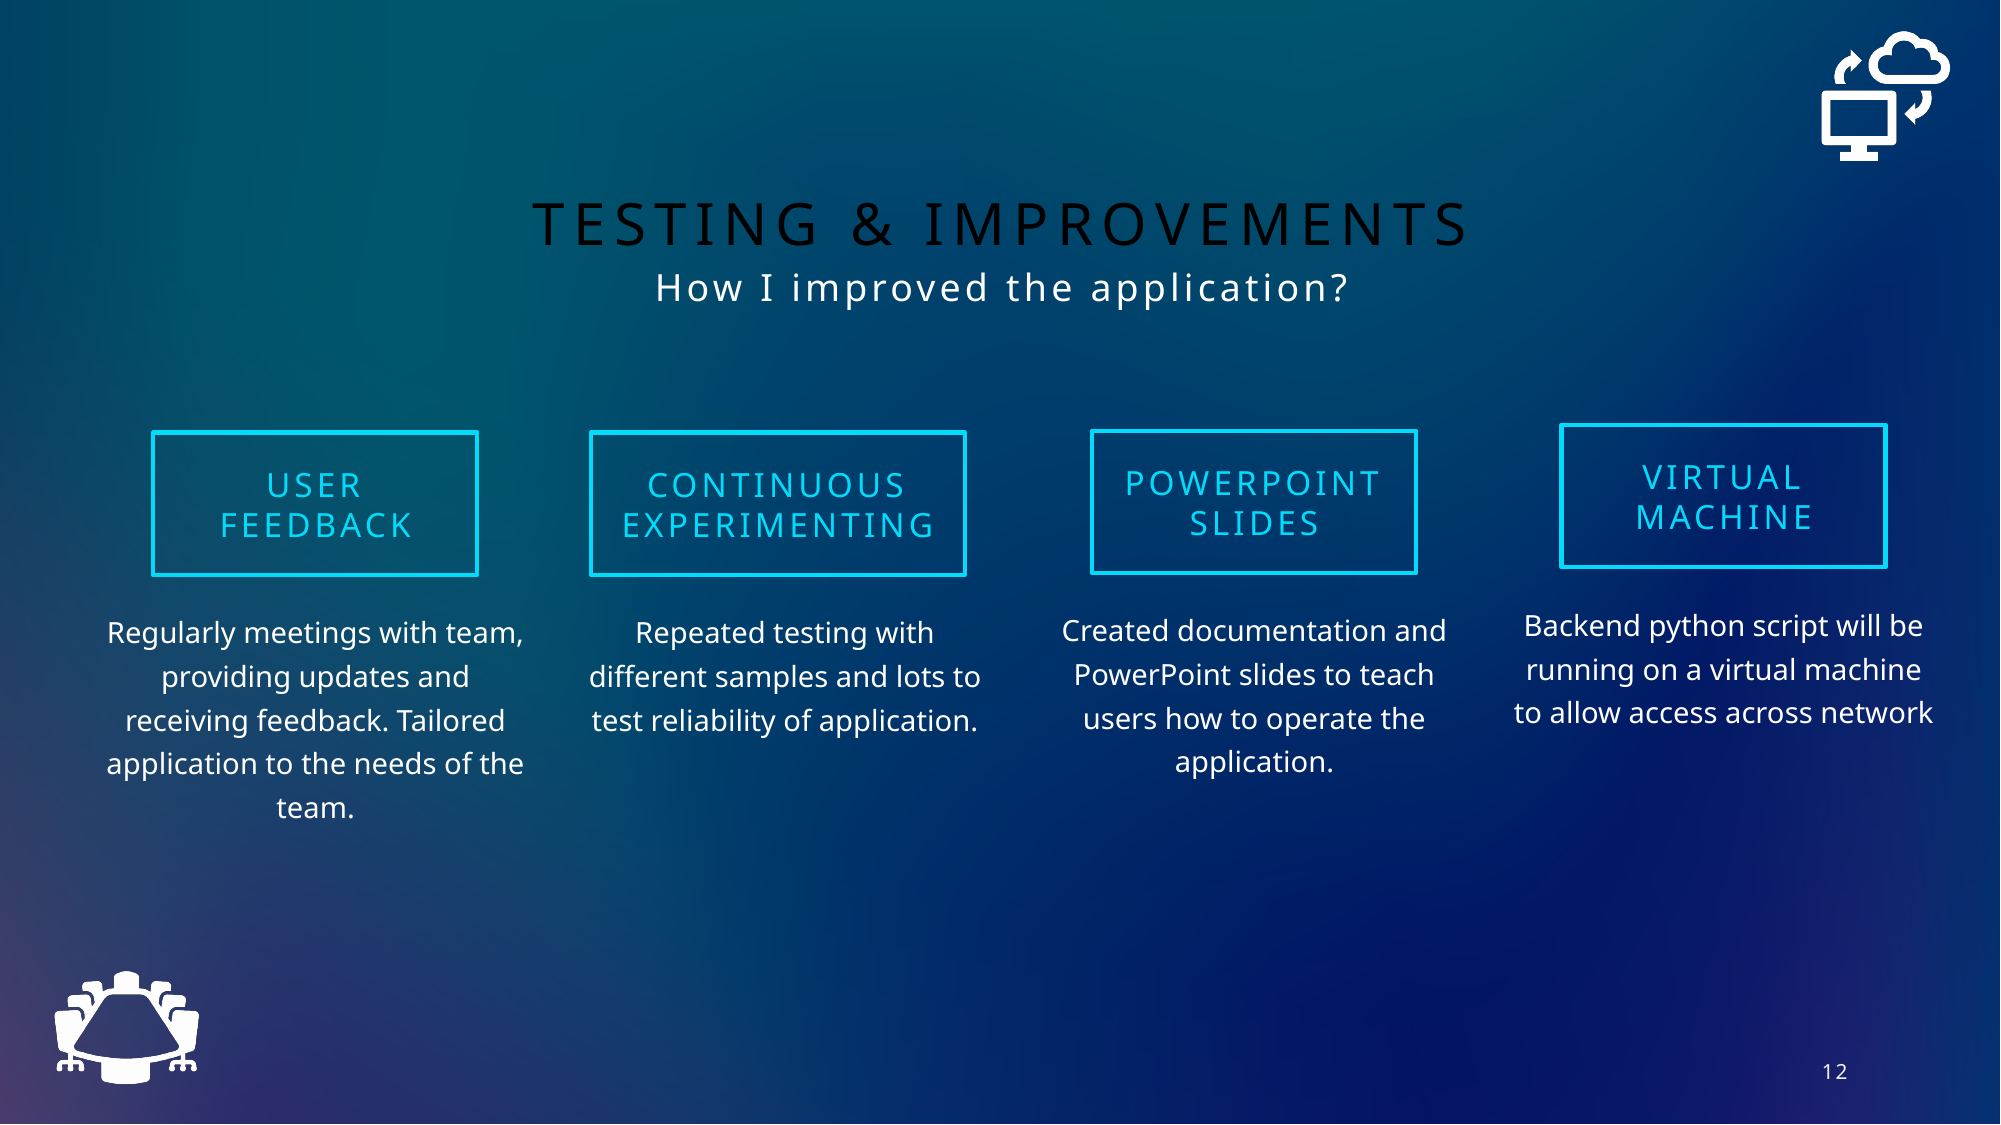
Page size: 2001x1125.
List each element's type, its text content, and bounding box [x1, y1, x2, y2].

list Created documentation and PowerPoint slides to teach users how to operate the application. [1029, 596, 1480, 785]
list Regularly meetings with team, providing updates and receiving feedback. Tailored application to the needs of the team. [90, 598, 541, 787]
title Testing & Improvements [402, 162, 1598, 266]
list How I improved the application? [402, 261, 1601, 326]
list User Feedback [151, 430, 479, 577]
picture [0, 0, 2000, 1125]
list Repeated testing with different samples and lots to test reliability of application. [560, 598, 1011, 787]
list PowerPoint slides [1090, 429, 1418, 575]
text_box Virtual Machine [1561, 424, 1886, 568]
list Continuous experimenting [589, 430, 967, 577]
text_box Backend python script will be running on a virtual machine to allow access across network [1498, 590, 1949, 780]
slide_number 12 [1412, 1042, 1863, 1103]
